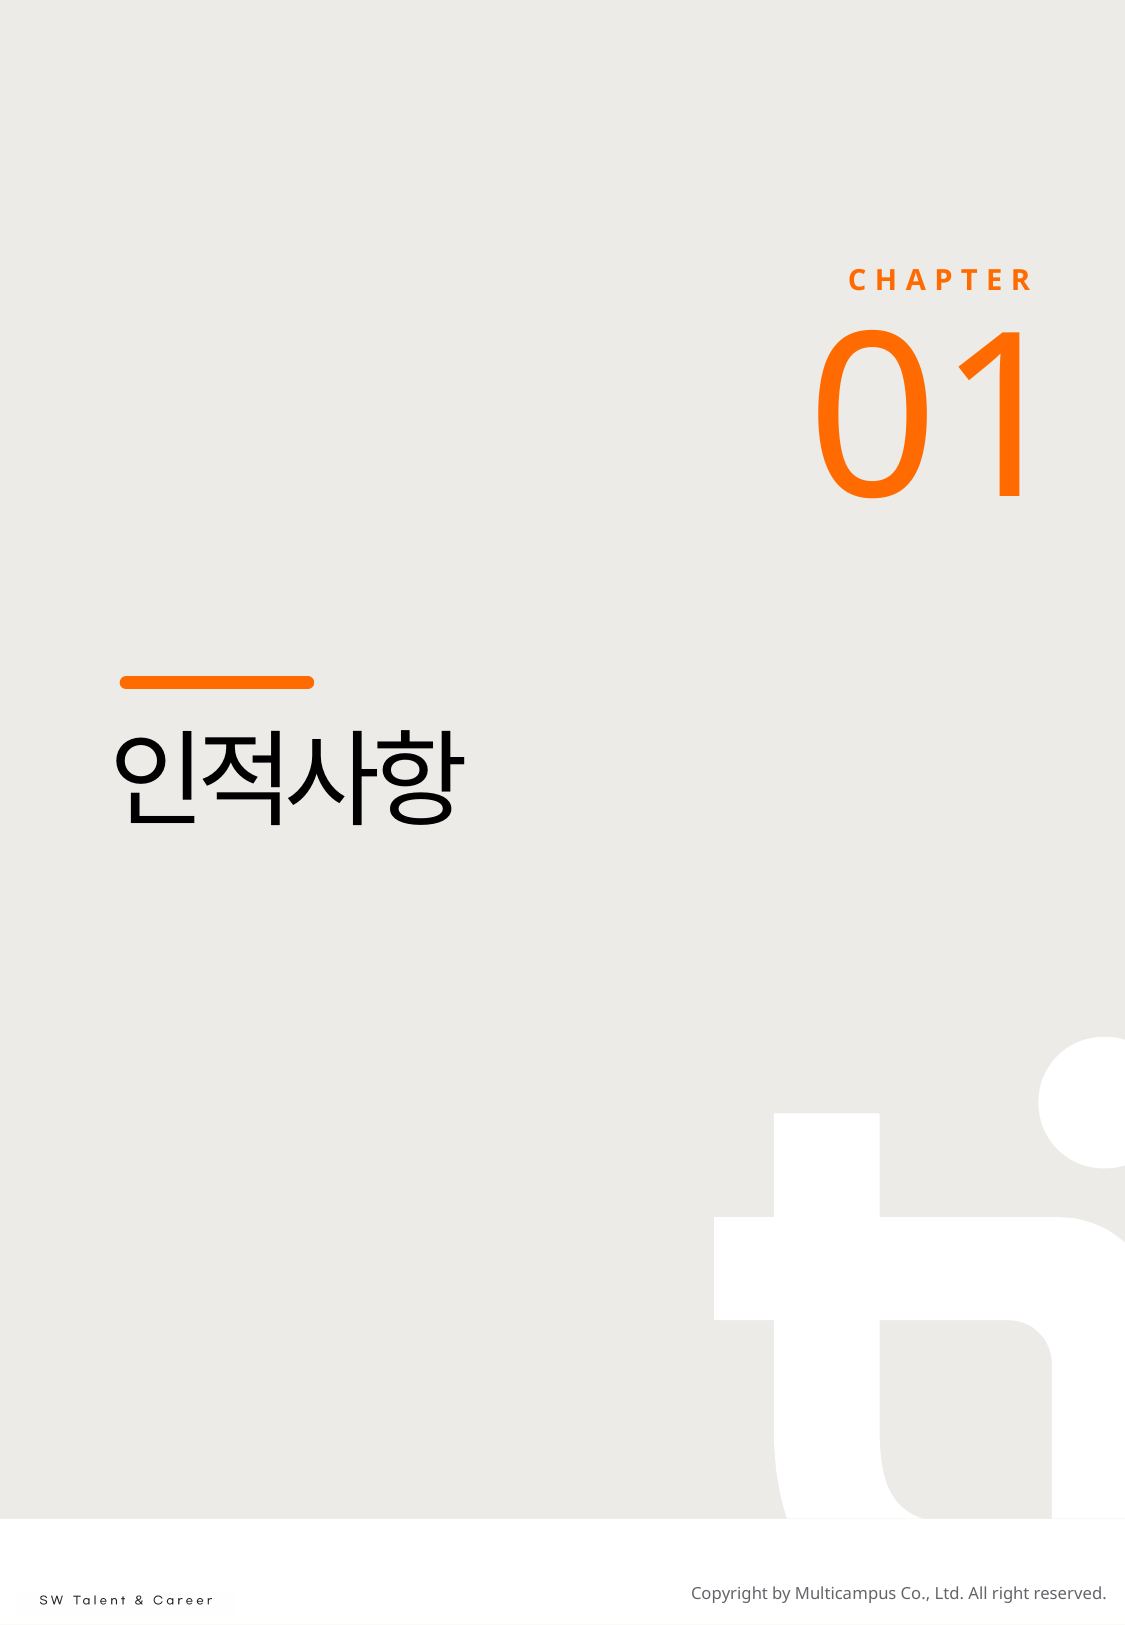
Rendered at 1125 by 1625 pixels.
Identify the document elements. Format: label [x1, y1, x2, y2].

picture [15, 1592, 236, 1617]
text_box [109, 682, 689, 848]
text_box [783, 253, 1095, 554]
